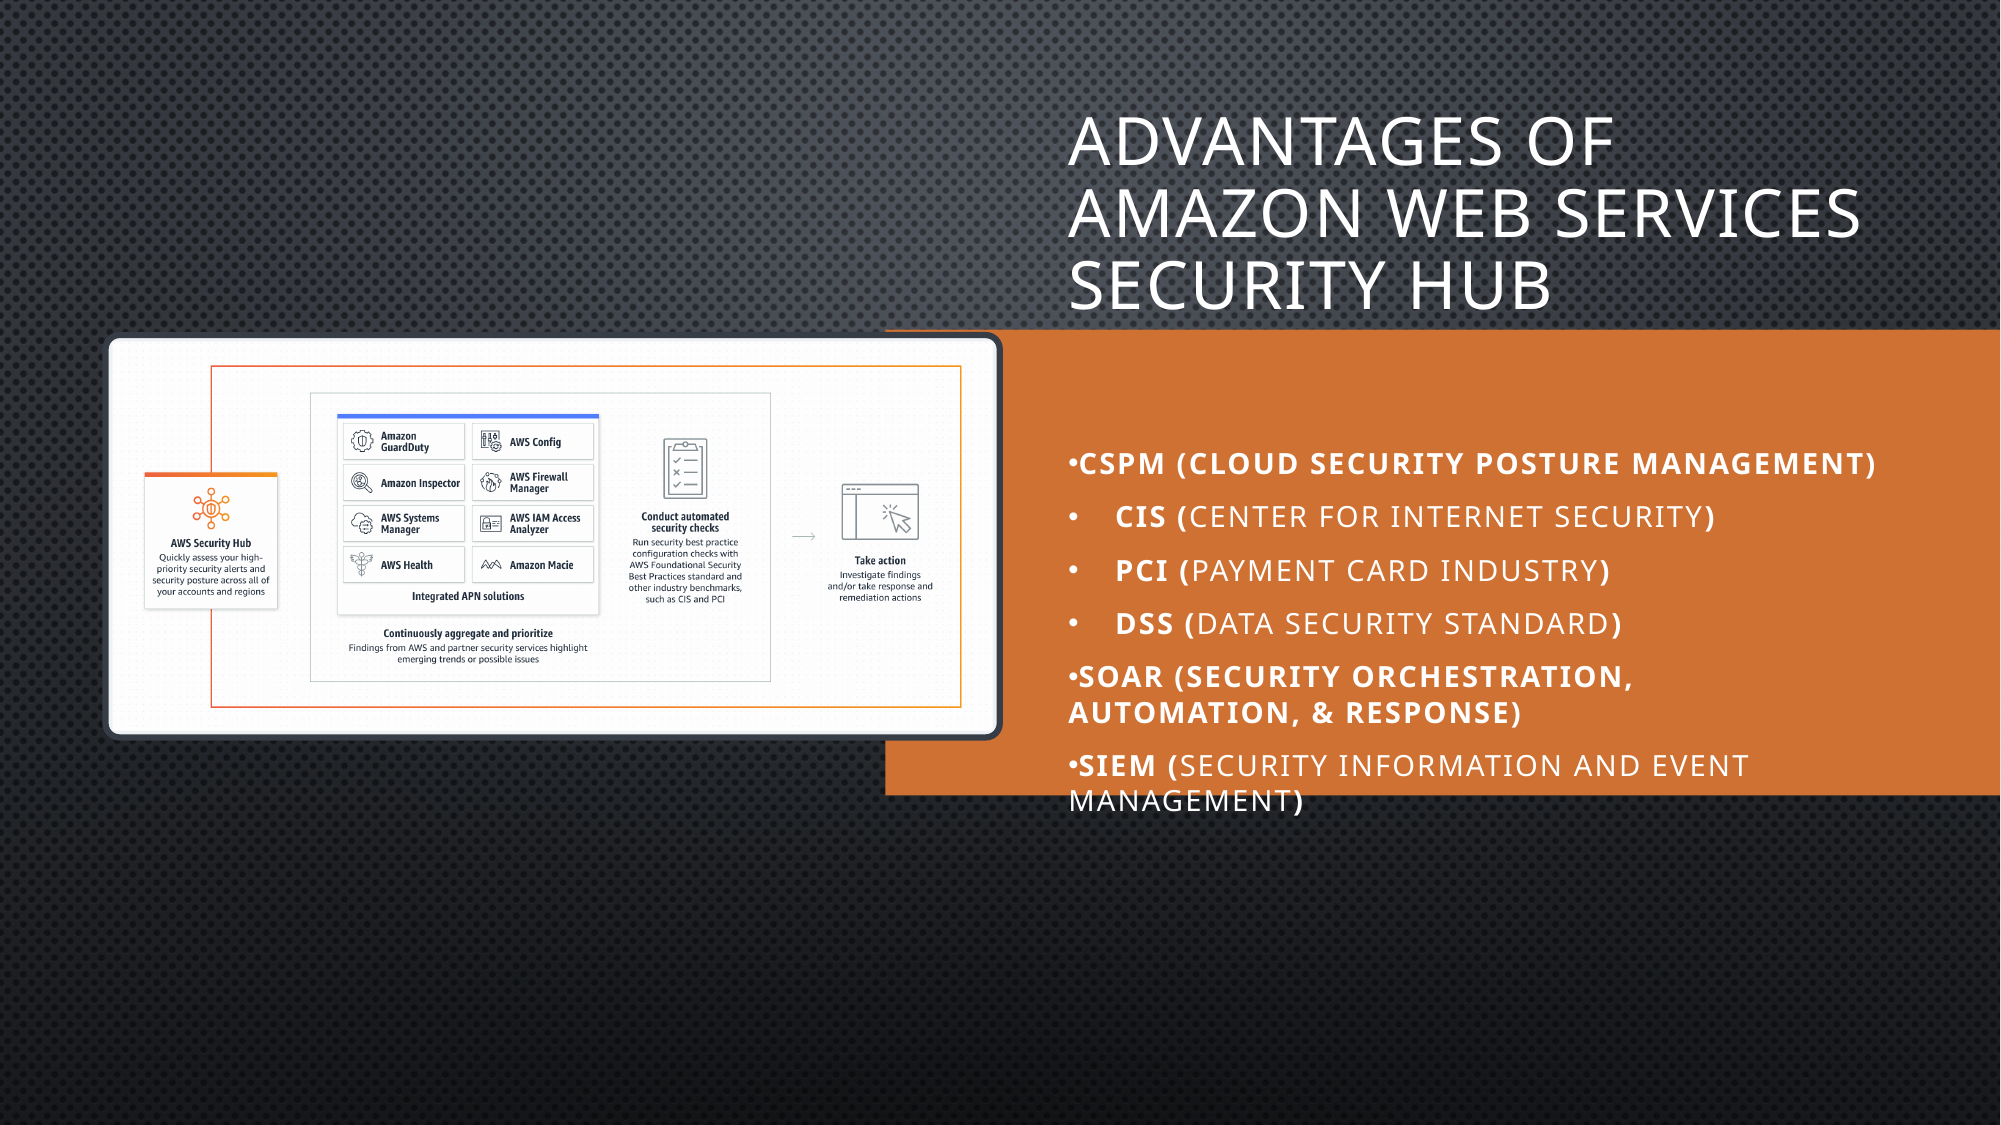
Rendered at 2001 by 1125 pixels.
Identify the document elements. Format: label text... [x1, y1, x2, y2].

picture [105, 334, 1001, 738]
list CSPM (Cloud Security Posture Management) CIS (Center for Internet Security) PCI (Payment Card Industry) DSS (Data Security Standard) SOAR (Security Orchestration, Automation, & Response) SIEM (Security Information and Event Management) [1053, 437, 1894, 966]
title Advantages of Amazon Web Services Security Hub [1053, 99, 1894, 413]
